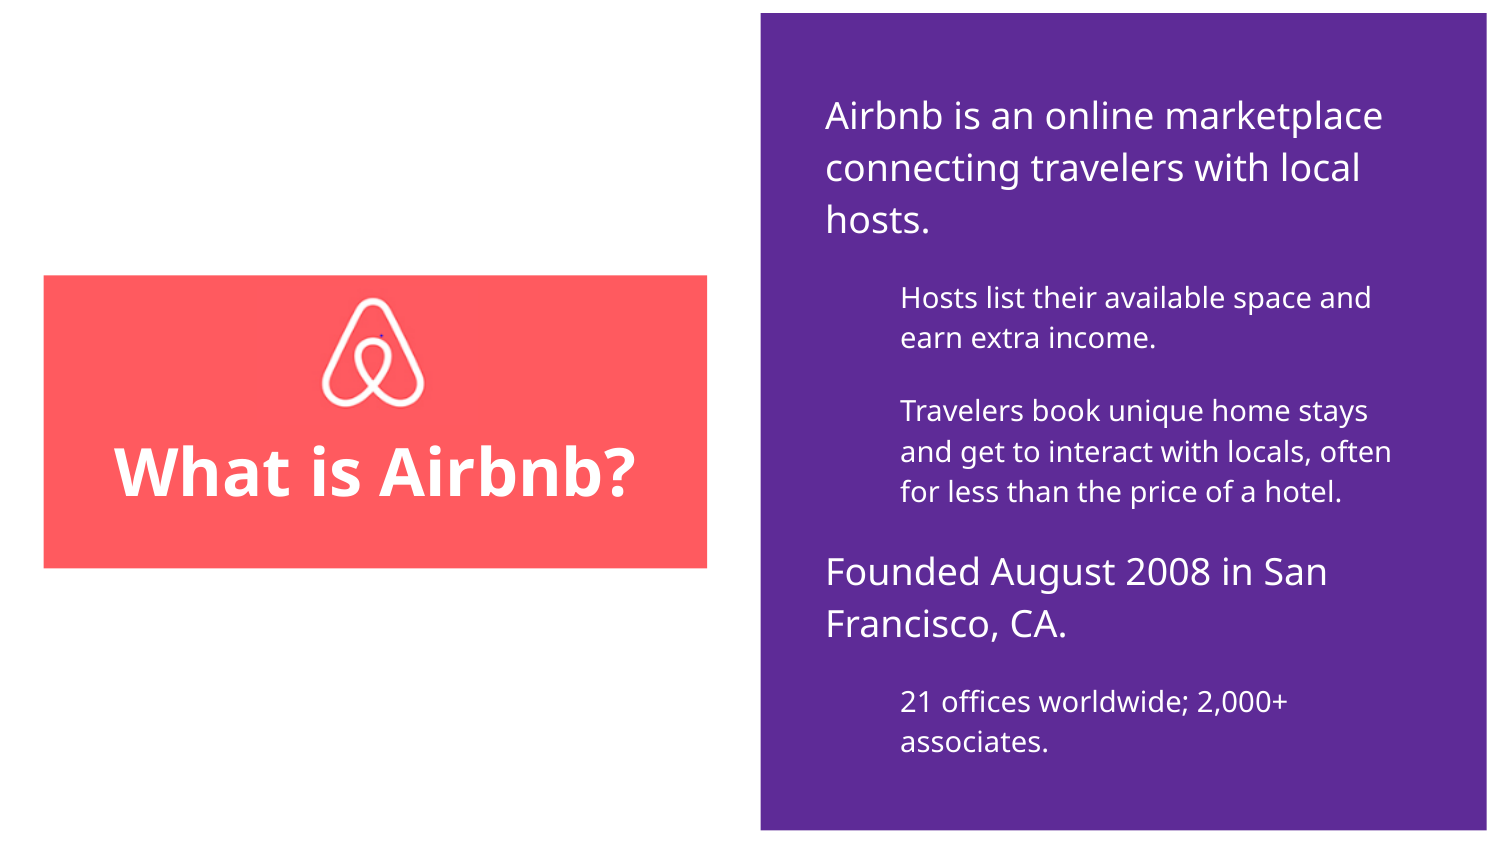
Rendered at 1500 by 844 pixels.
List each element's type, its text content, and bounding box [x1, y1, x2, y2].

picture [257, 286, 478, 426]
list Airbnb is an online marketplace connecting travelers with local hosts. Hosts list their available space and earn extra income. Travelers book unique home stays and get to interact with locals, often for less than the price of a hotel. Founded August 2008 in San Francisco, CA. 21 offices worldwide; 2,000+ associates. [810, 118, 1440, 725]
title What is Airbnb? [43, 275, 708, 569]
